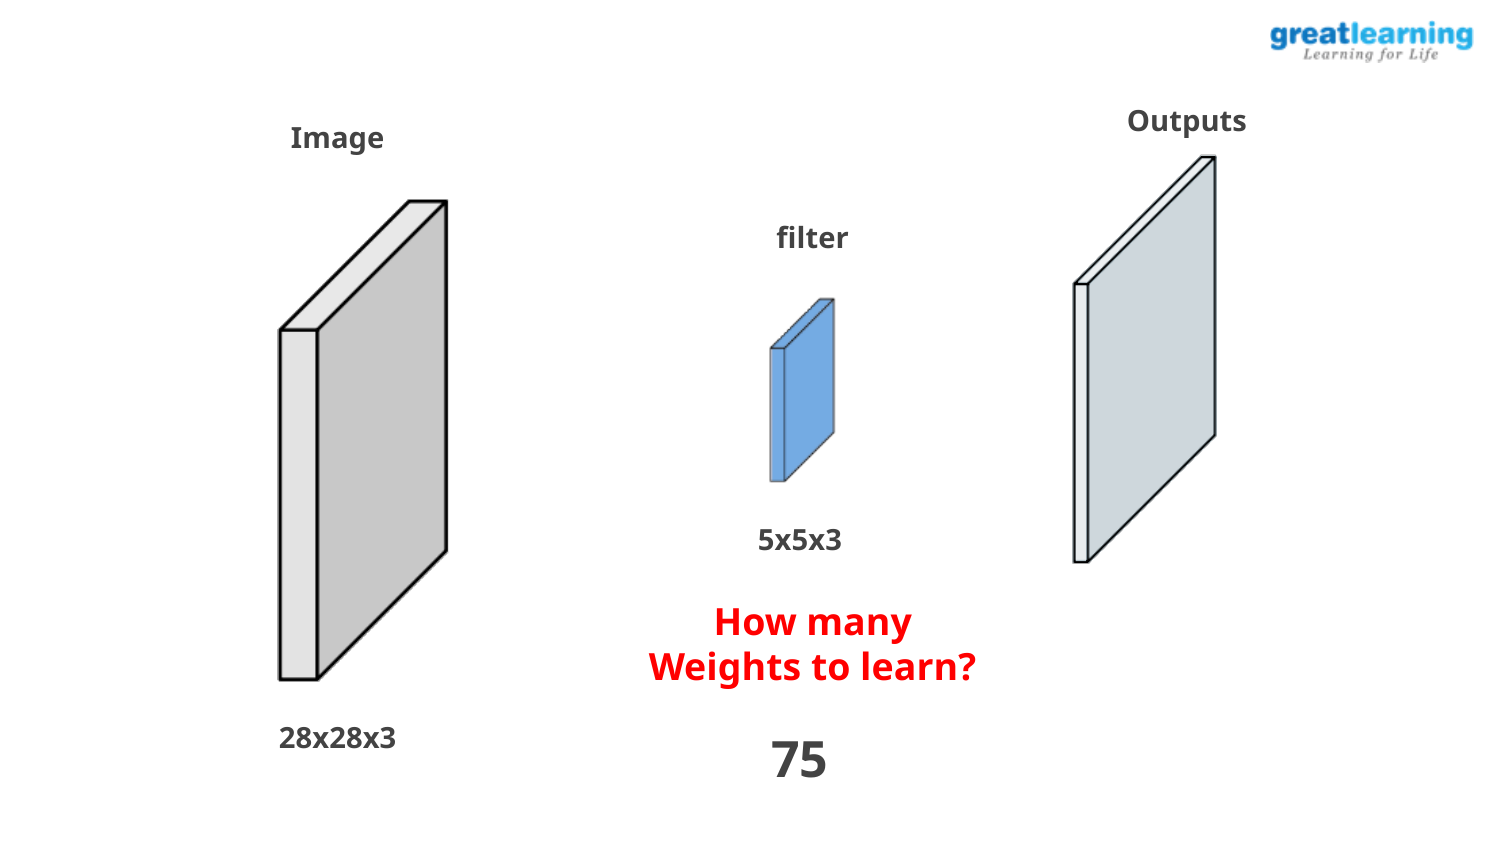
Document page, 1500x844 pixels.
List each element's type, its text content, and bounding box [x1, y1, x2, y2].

picture [760, 296, 840, 487]
text_box 75 [607, 728, 993, 786]
picture [1046, 147, 1226, 568]
text_box 28x28x3 [235, 708, 441, 766]
text_box Outputs [1036, 91, 1338, 149]
text_box Image [235, 108, 441, 166]
picture [252, 193, 459, 691]
text_box How many Weights to learn? [620, 602, 1006, 684]
text_box filter [710, 208, 916, 266]
text_box 5x5x3 [697, 510, 903, 568]
picture [1270, 20, 1474, 63]
